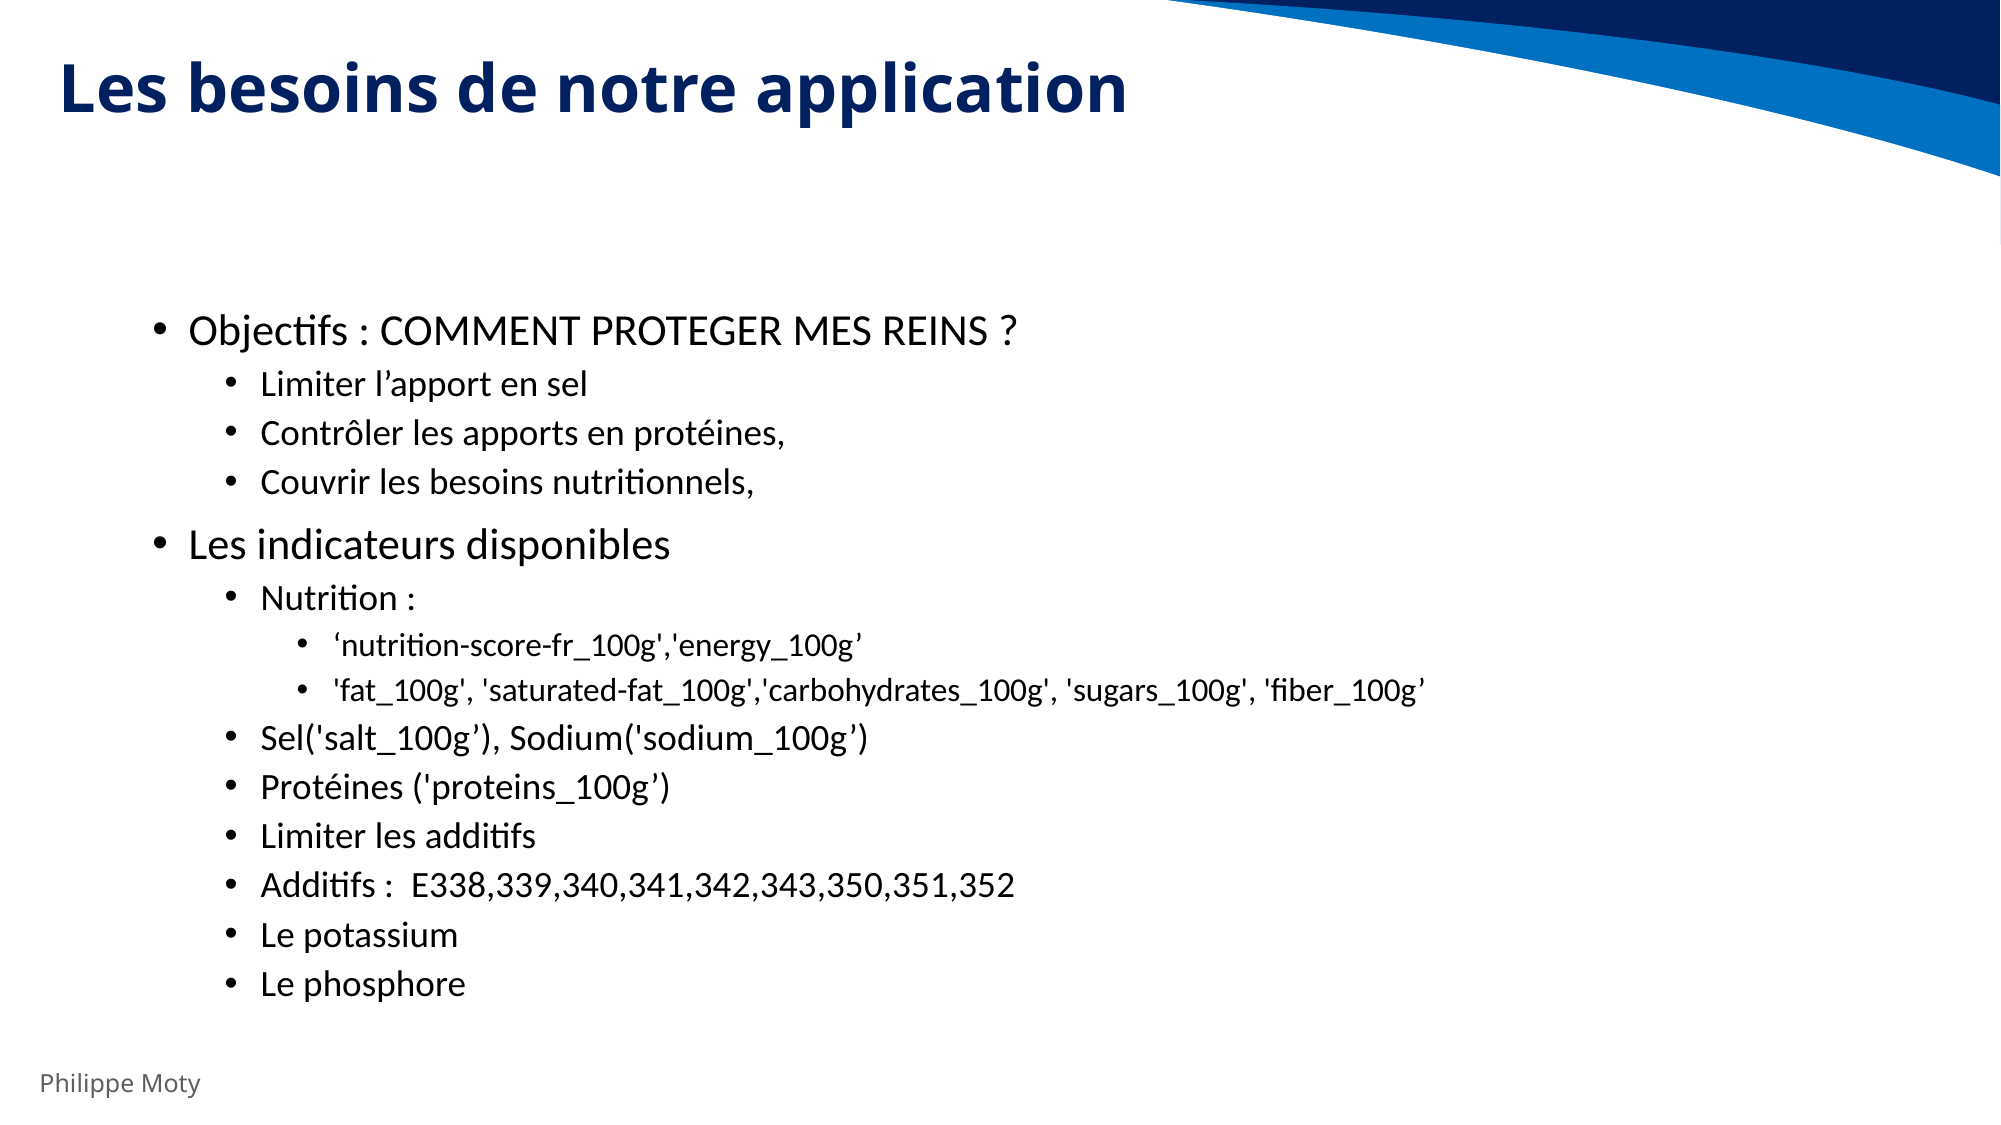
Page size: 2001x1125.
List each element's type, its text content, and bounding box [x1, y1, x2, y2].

list Objectifs : COMMENT PROTEGER MES REINS ? Limiter l’apport en sel Contrôler les apports en protéines, Couvrir les besoins nutritionnels, Les indicateurs disponibles Nutrition : ‘nutrition-score-fr_100g','energy_100g’ 'fat_100g', 'saturated-fat_100g','carbohydrates_100g', 'sugars_100g', 'fiber_100g’ Sel('salt_100g’), Sodium('sodium_100g’) Protéines ('proteins_100g’) Limiter les additifs Additifs : E338,339,340,341,342,343,350,351,352 Le potassium Le phosphore [137, 299, 1863, 1014]
title Les besoins de notre application [43, 47, 1863, 265]
